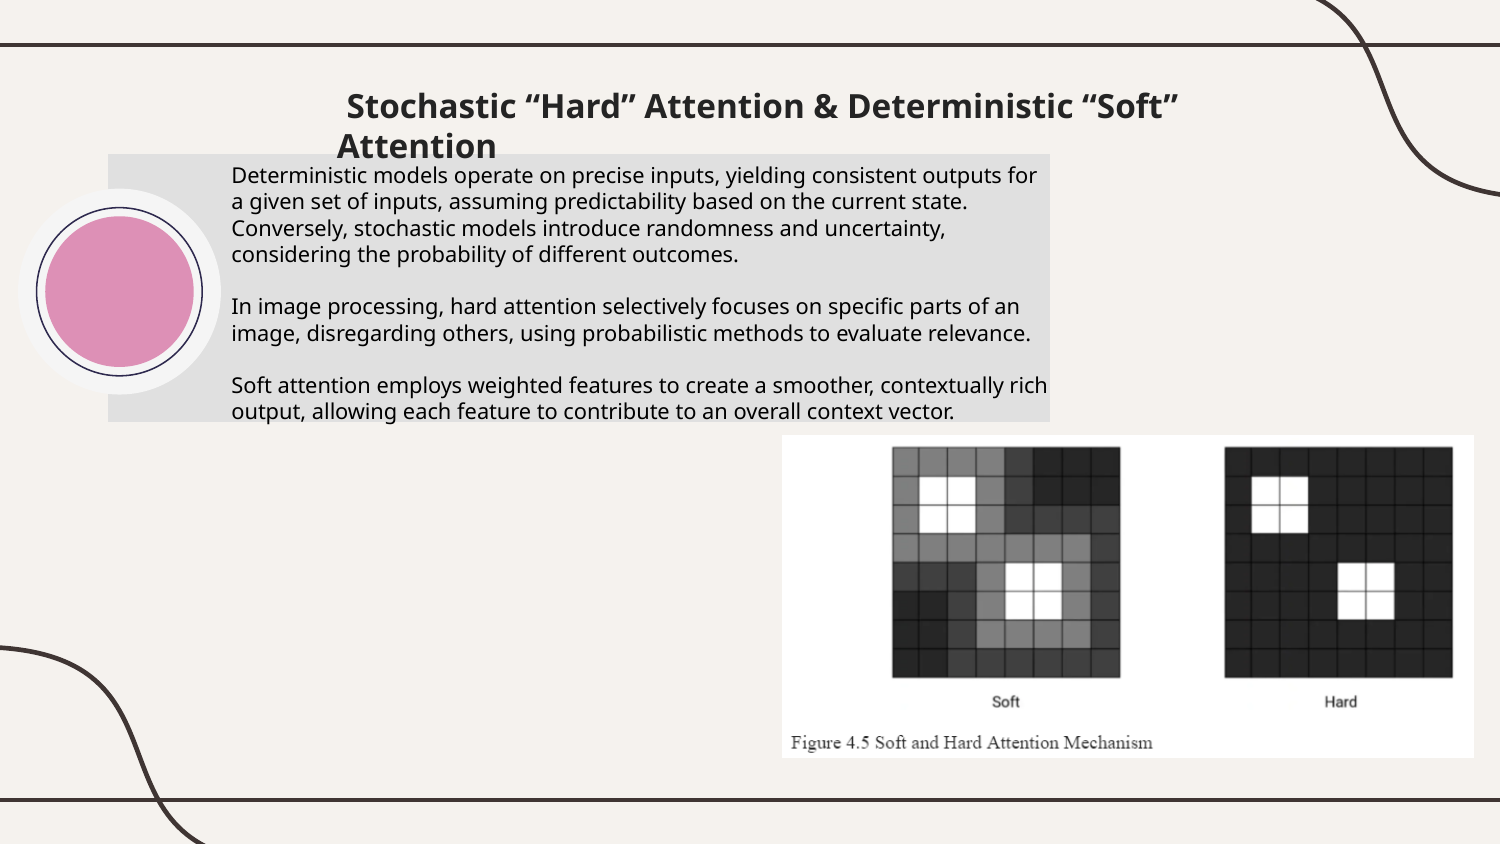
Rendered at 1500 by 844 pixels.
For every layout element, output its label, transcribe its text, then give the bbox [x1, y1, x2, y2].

text_box Stochastic “Hard” Attention & Deterministic “Soft” Attention [321, 65, 1267, 271]
picture [781, 435, 1474, 758]
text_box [17, 153, 1066, 436]
